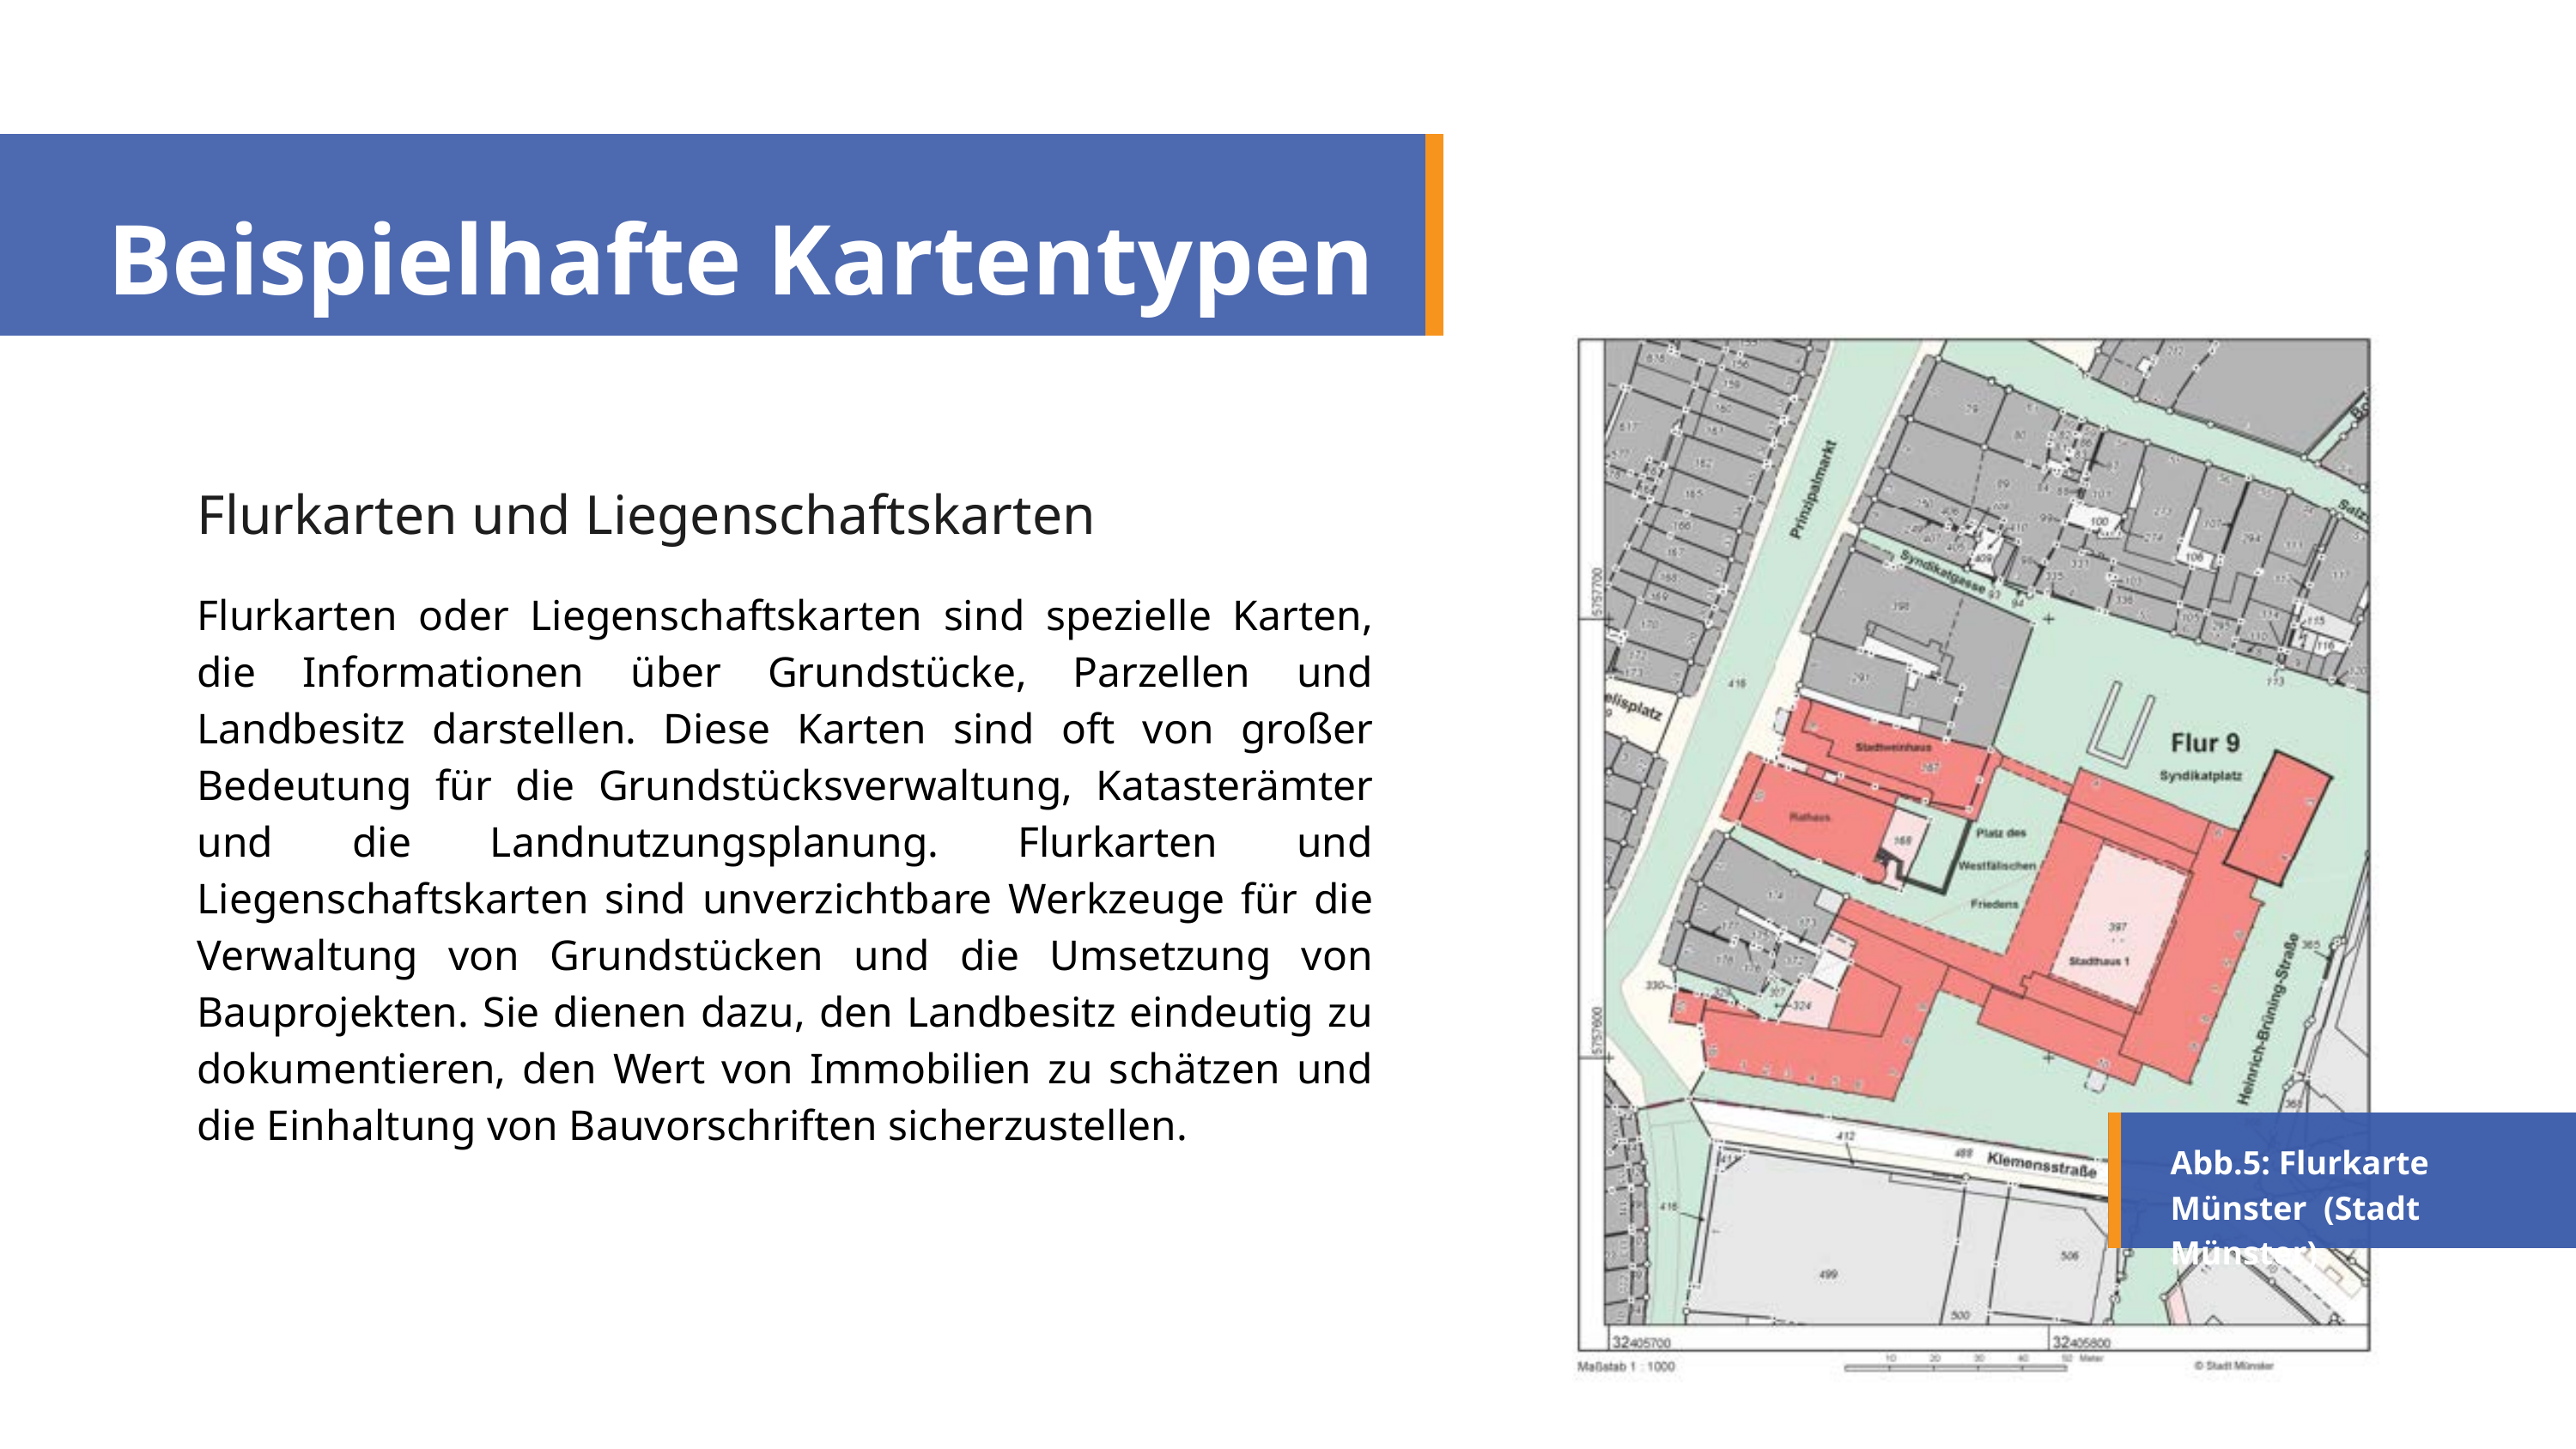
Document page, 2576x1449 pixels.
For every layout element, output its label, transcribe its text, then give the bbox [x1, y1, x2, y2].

picture [1572, 335, 2576, 1391]
text_box Flurkarten und Liegenschaftskarten [197, 469, 1283, 555]
picture [0, 133, 1443, 336]
text_box Flurkarten oder Liegenschaftskarten sind spezielle Karten, die Informationen über Grundstücke, Parzellen und Landbesitz darstellen. Diese Karten sind oft von großer Bedeutung für die Grundstücksverwaltung, Katasterämter und die Landnutzungsplanung. Flurkarten und Liegenschaftskarten sind unverzichtbare Werkzeuge für die Verwaltung von Grundstücken und die Umsetzung von Bauprojekten. Sie dienen dazu, den Landbesitz eindeutig zu dokumentieren, den Wert von Immobilien zu schätzen und die Einhaltung von Bauvorschriften sicherzustellen. [197, 582, 1376, 1270]
